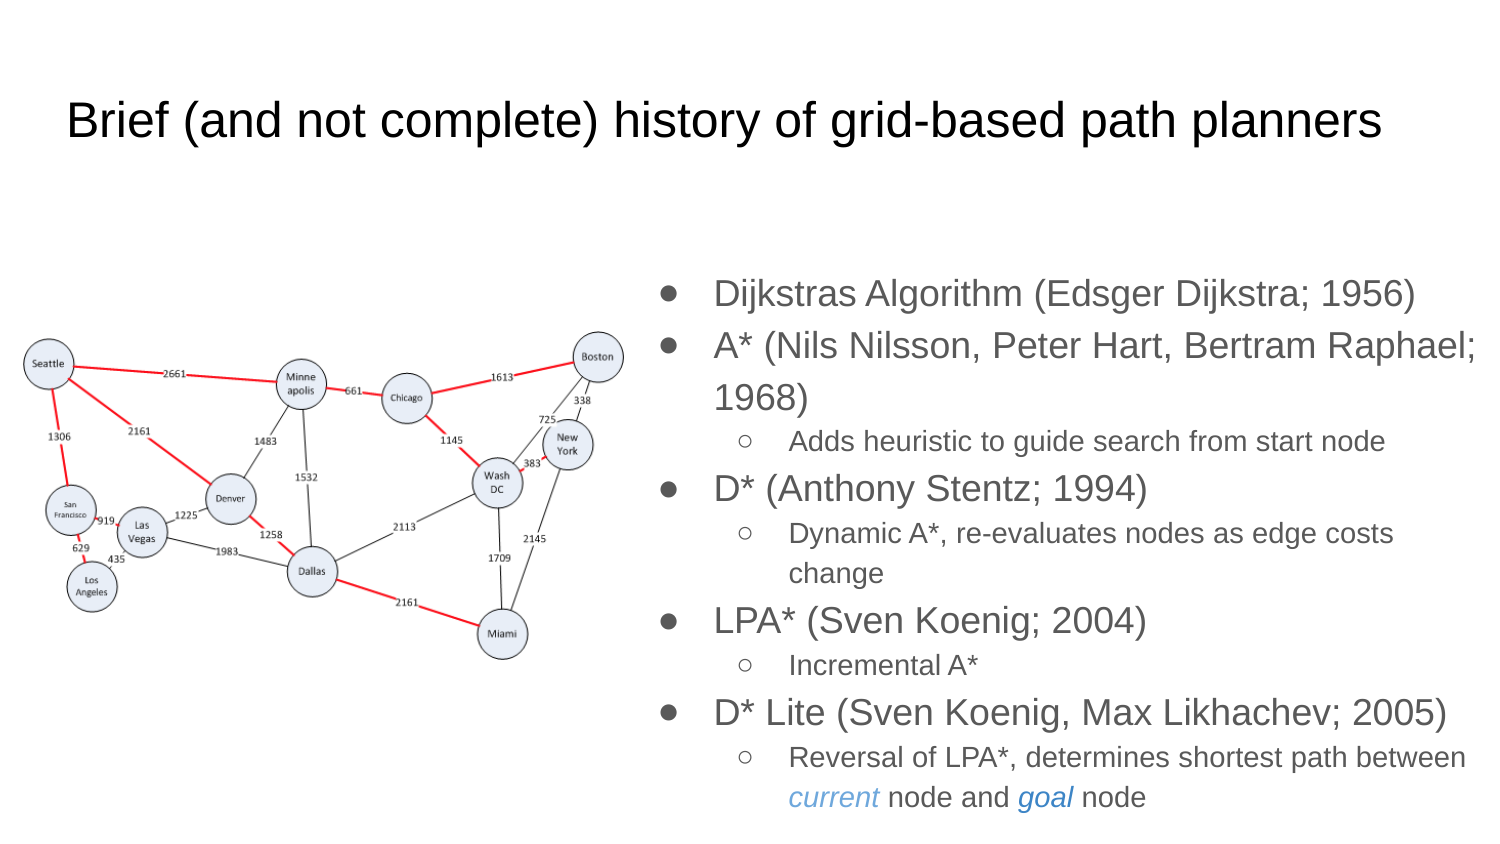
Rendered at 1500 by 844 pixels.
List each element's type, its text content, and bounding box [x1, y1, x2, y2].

picture [23, 331, 624, 660]
list Dijkstras Algorithm (Edsger Dijkstra; 1956) A* (Nils Nilsson, Peter Hart, Bertram Raphael; 1968) Adds heuristic to guide search from start node D* (Anthony Stentz; 1994) Dynamic A*, re-evaluates nodes as edge costs change LPA* (Sven Koenig; 2004) Incremental A* D* Lite (Sven Koenig, Max Likhachev; 2005) Reversal of LPA*, determines shortest path between current node and goal node [623, 247, 1500, 740]
title Brief (and not complete) history of grid-based path planners [51, 72, 1449, 167]
